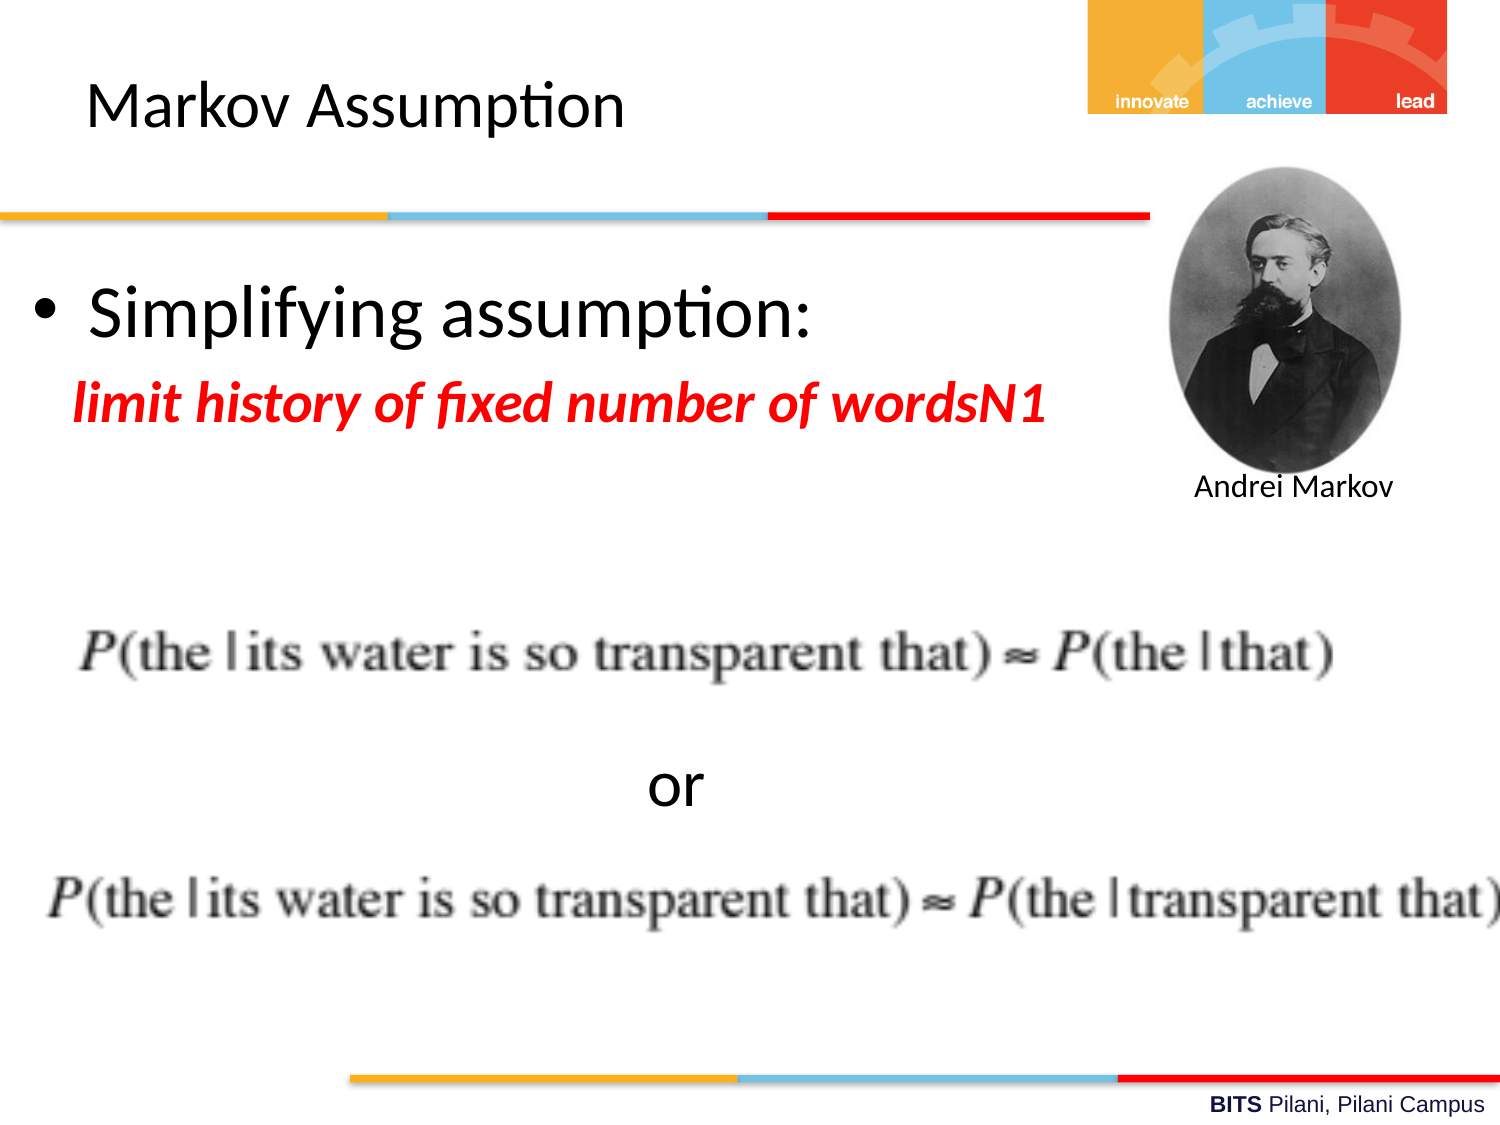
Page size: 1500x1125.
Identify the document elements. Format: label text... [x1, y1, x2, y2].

title Markov Assumption [70, 39, 1296, 162]
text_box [70, 621, 1334, 777]
text_box Andrei Markov [1179, 480, 1409, 512]
picture [1087, 0, 1448, 114]
picture [1162, 162, 1405, 478]
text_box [40, 866, 1500, 1025]
list Simplifying assumption: limit history of fixed number of wordsN1 or [17, 255, 1500, 1035]
